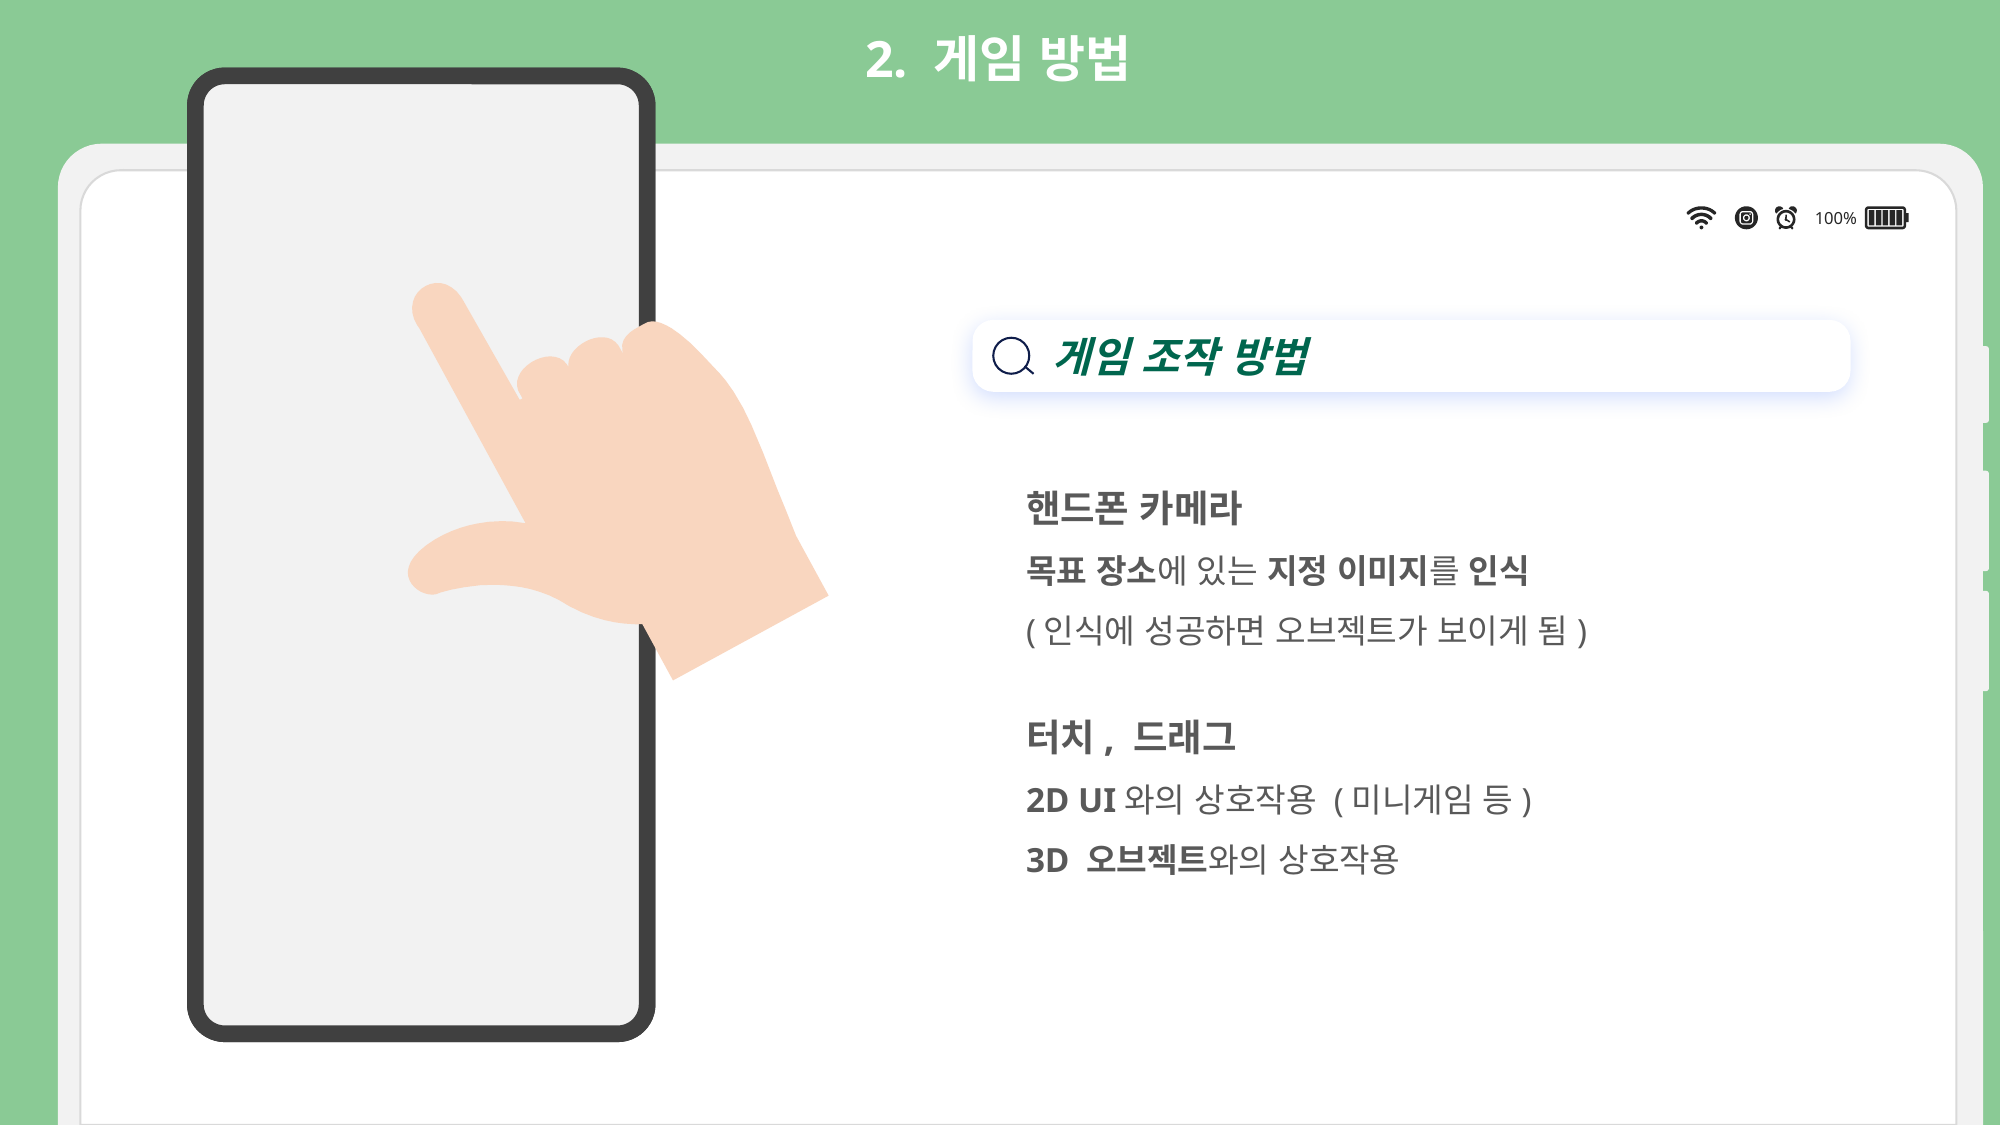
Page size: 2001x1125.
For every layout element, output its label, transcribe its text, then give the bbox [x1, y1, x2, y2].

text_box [195, 75, 648, 1034]
text_box 터치, 드래그 2D UI와의 상호작용 (미니게임 등) 3D 오브젝트와의 상호작용 [1011, 684, 1558, 887]
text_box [972, 319, 1851, 392]
text_box 핸드폰 카메라 목표 장소에 있는 지정 이미지를 인식 (인식에 성공하면 오브젝트가 보이게 됨) [1011, 455, 1730, 658]
text_box [648, 321, 829, 681]
text_box 2. 게임 방법 [559, 20, 1438, 96]
